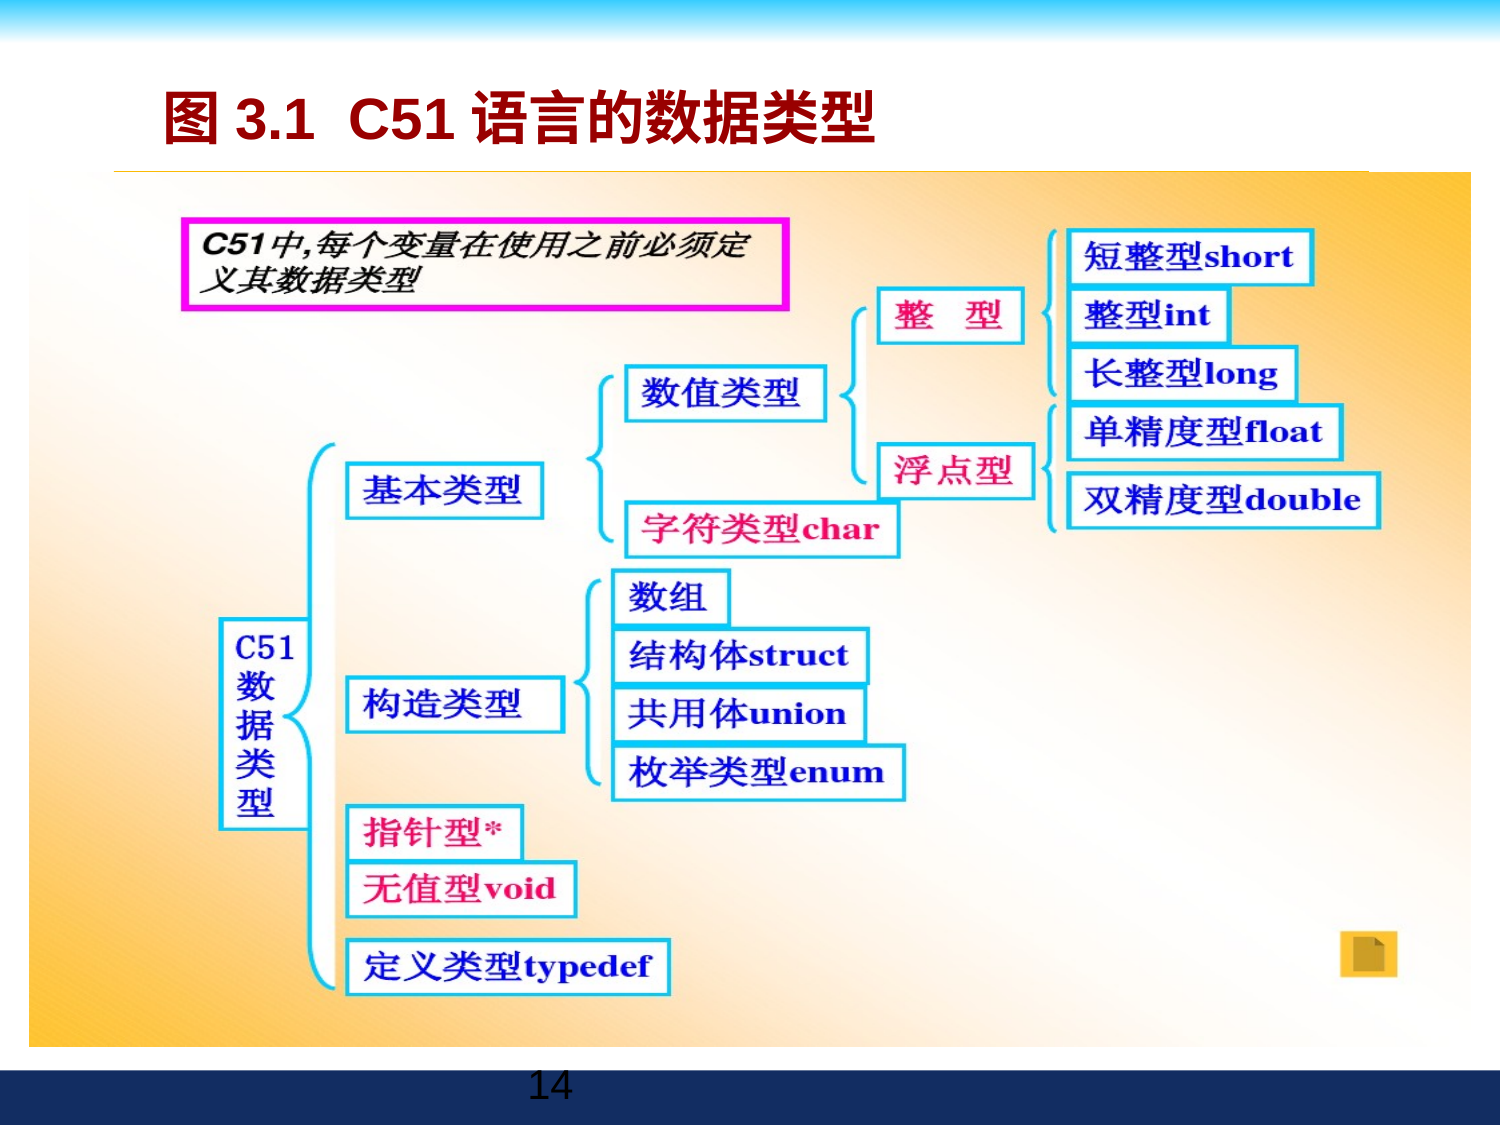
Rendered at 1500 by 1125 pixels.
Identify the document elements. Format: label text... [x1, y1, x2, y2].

title 图3.1 C51语言的数据类型 [120, 66, 1380, 167]
picture [29, 172, 1471, 1047]
footer 14 [512, 1055, 988, 1125]
